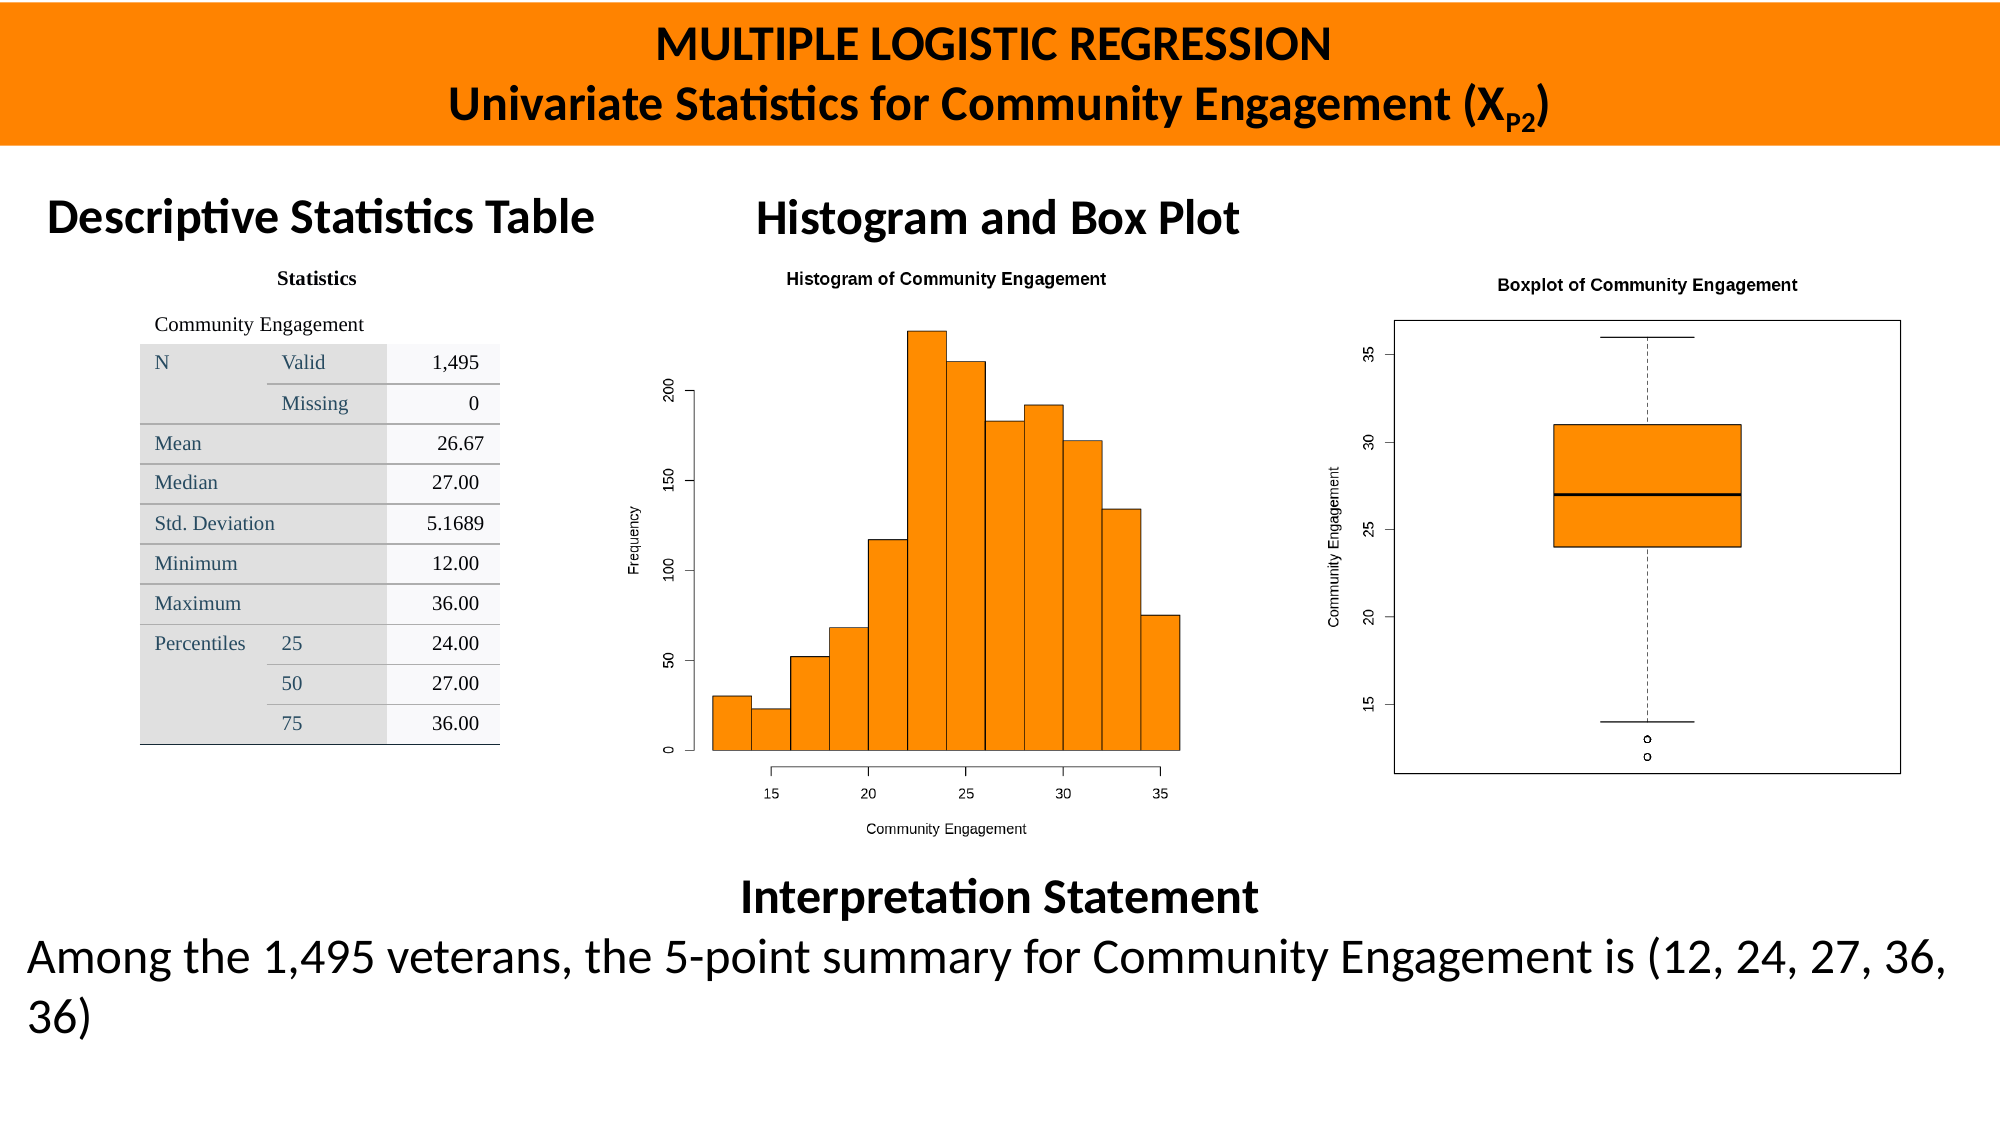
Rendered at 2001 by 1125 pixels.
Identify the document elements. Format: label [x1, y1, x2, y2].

text_box [0, 2, 2000, 146]
table_cell [140, 505, 500, 543]
picture [1322, 248, 1937, 863]
table_cell [140, 304, 500, 423]
table_cell [140, 545, 500, 583]
table_cell [140, 625, 500, 744]
table_header [140, 252, 500, 304]
text_box [741, 176, 1257, 252]
table_cell [140, 585, 500, 624]
table_cell [140, 425, 500, 463]
table_cell [140, 465, 500, 503]
picture [622, 242, 1235, 856]
text_box [11, 856, 1989, 1052]
text_box [32, 176, 623, 251]
